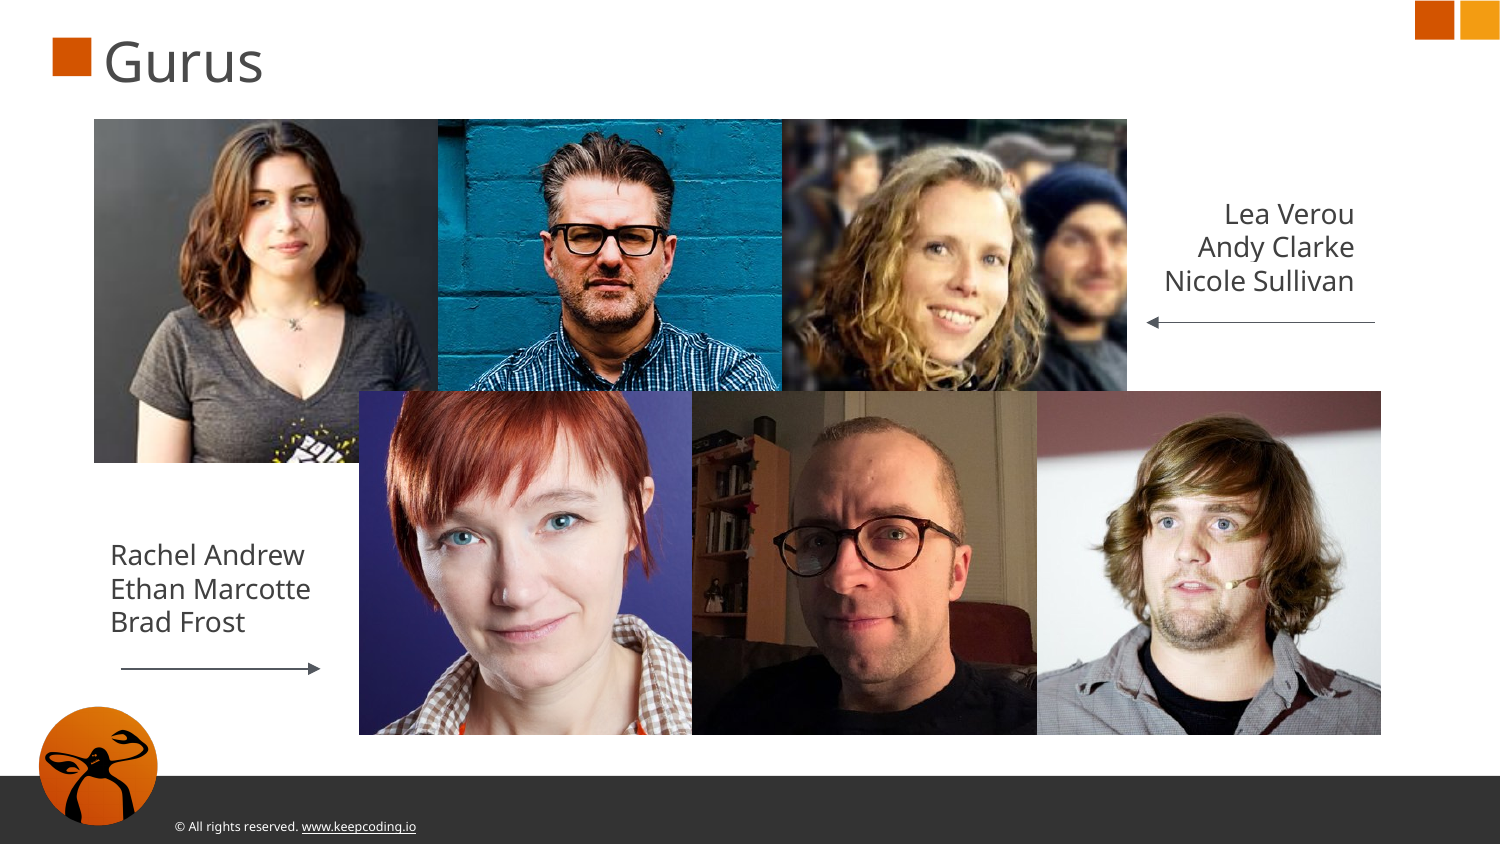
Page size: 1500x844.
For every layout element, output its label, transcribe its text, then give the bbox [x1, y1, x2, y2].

title Gurus [94, 17, 1381, 107]
picture [655, 127, 663, 132]
picture [0, 673, 246, 844]
picture [94, 118, 1381, 736]
text_box Lea Verou Andy Clarke Nicole Sullivan [1132, 166, 1370, 328]
text_box Rachel Andrew Ethan Marcotte Brad Frost [94, 507, 354, 669]
picture [476, 290, 520, 298]
